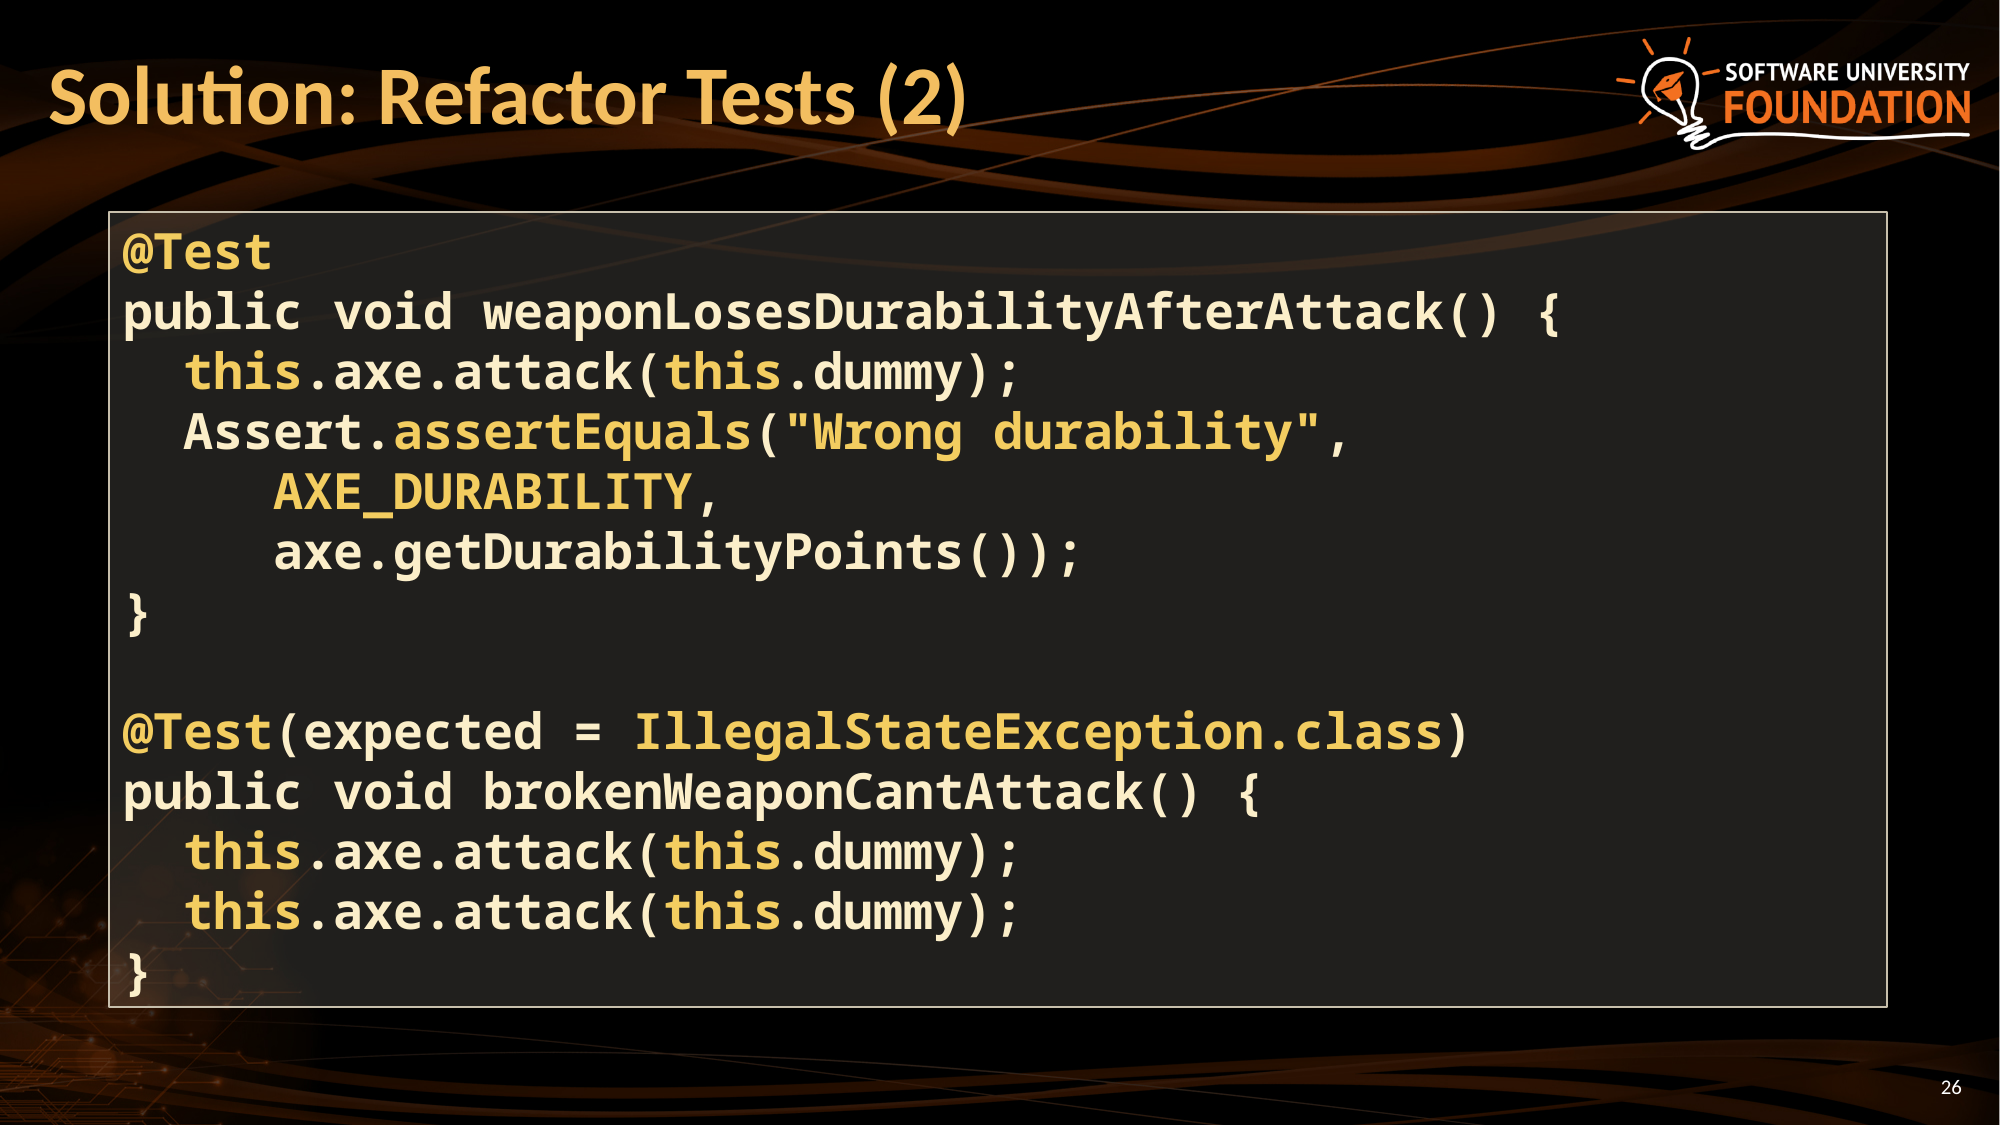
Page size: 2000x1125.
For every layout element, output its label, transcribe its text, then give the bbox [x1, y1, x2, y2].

slide_number 26 [1897, 1070, 1968, 1103]
picture [0, 0, 2000, 1125]
text_box @Test public void weaponLosesDurabilityAfterAttack() { this.axe.attack(this.dummy); Assert.assertEquals("Wrong durability", AXE_DURABILITY, axe.getDurabilityPoints()); } @Test(expected = IllegalStateException.class) public void brokenWeaponCantAttack() { this.axe.attack(this.dummy); this.axe.attack(this.dummy); } [108, 212, 1888, 1008]
title Solution: Refactor Tests (2) [30, 6, 1602, 189]
